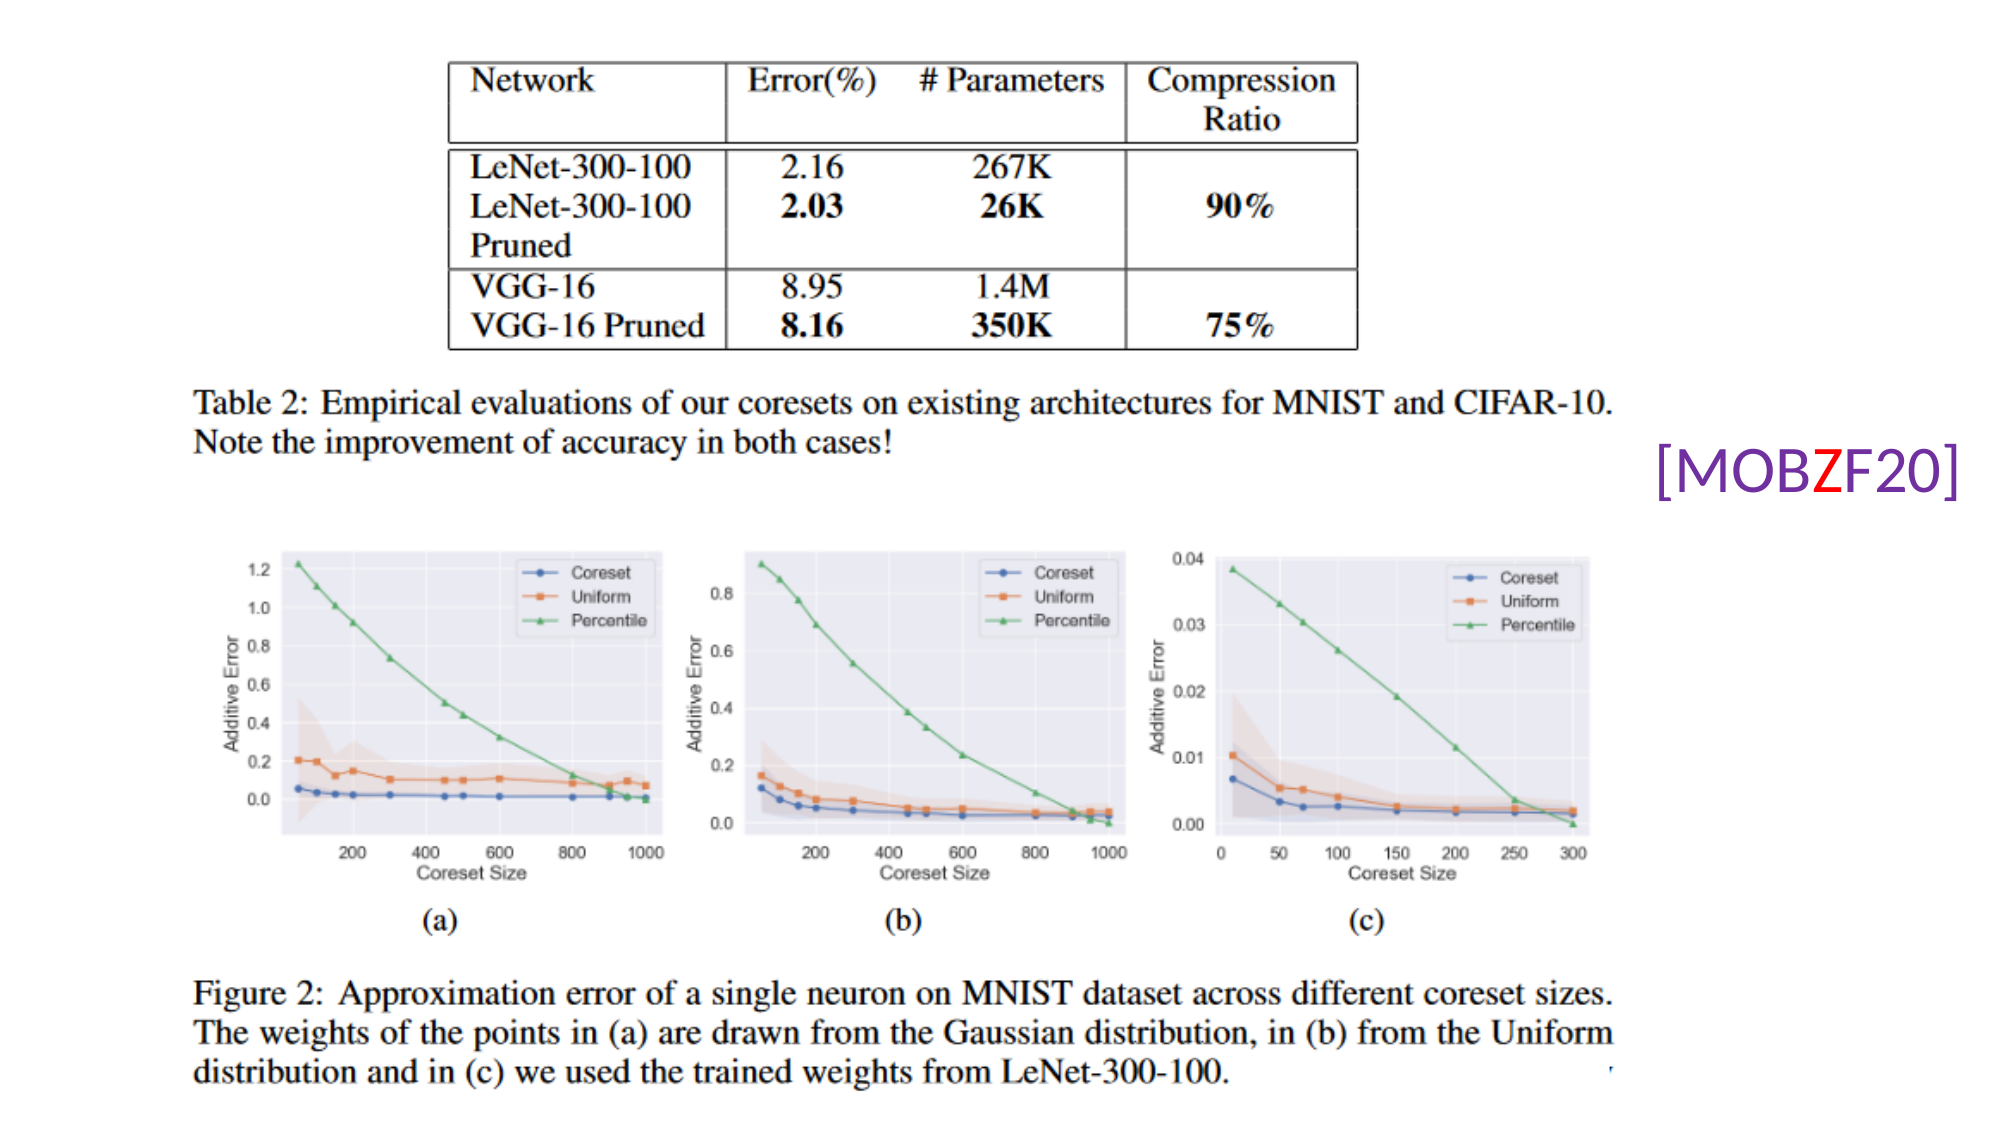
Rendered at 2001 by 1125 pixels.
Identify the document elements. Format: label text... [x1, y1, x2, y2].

text_box [MOBZF20] [1639, 418, 2000, 513]
picture [128, 15, 1629, 1110]
